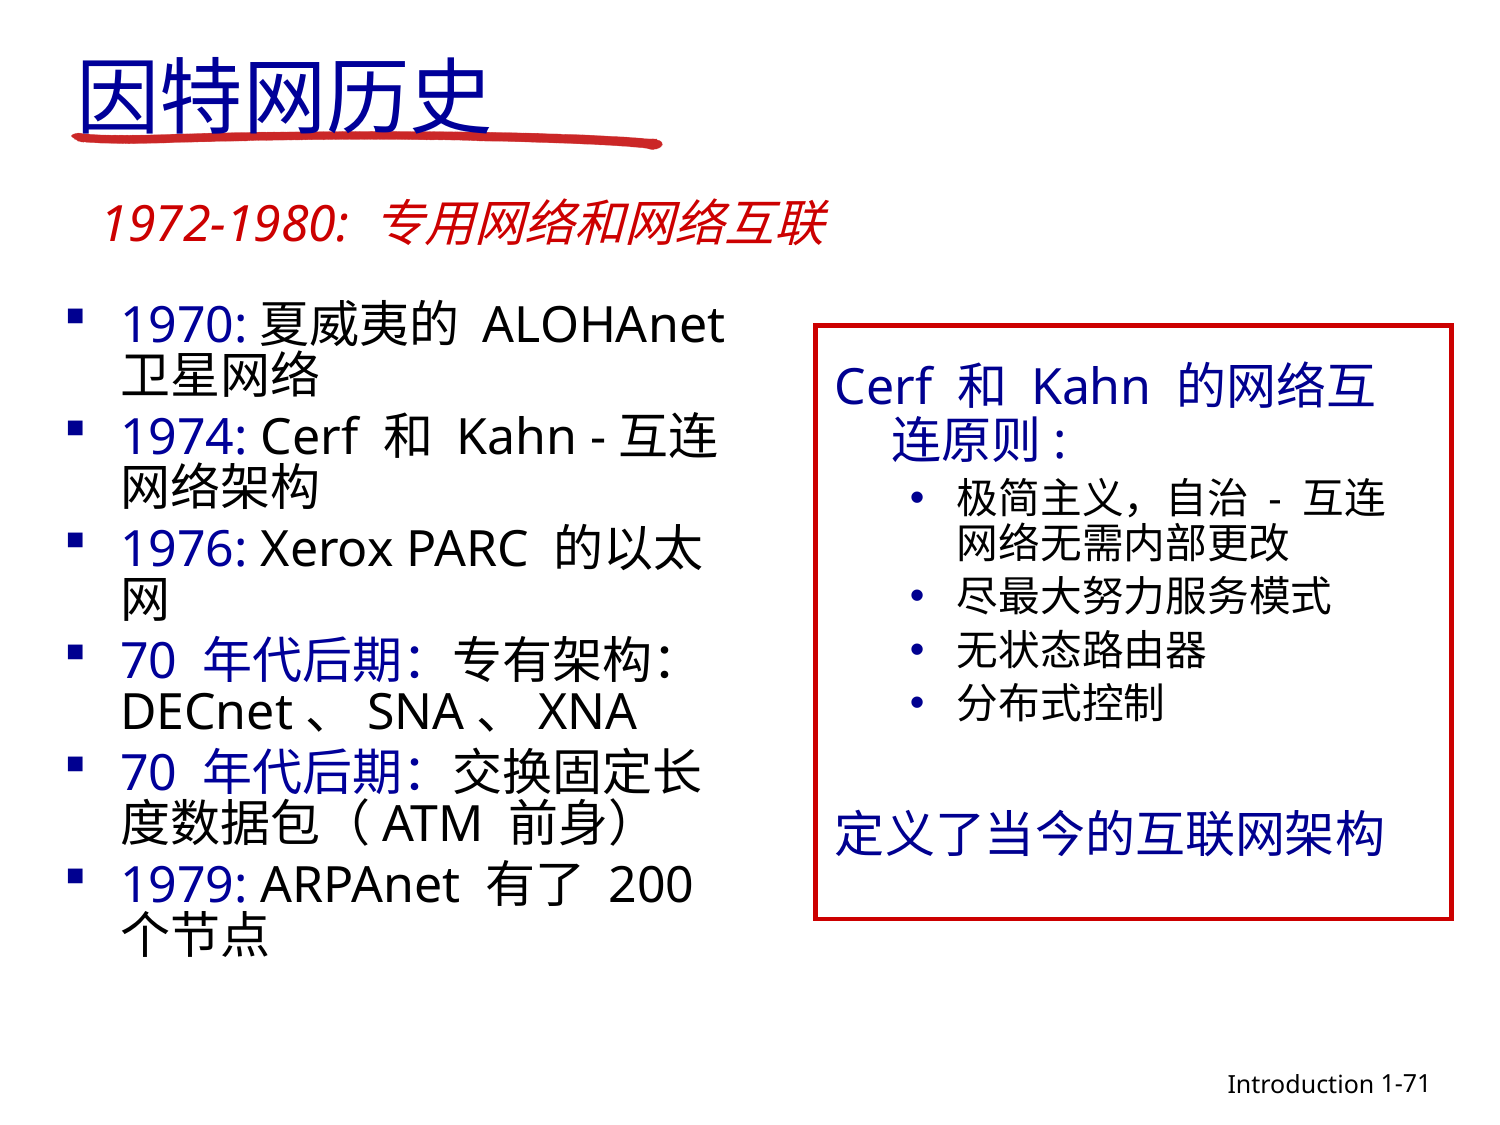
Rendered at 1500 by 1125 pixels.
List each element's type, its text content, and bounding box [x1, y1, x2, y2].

text_box [815, 325, 1452, 919]
footer Introduction [914, 1060, 1391, 1109]
picture [68, 126, 669, 156]
list 1970:夏威夷的 ALOHAnet 卫星网络 1974: Cerf 和 Kahn -互连网络架构 1976: Xerox PARC 的以太网 70 年代后期：专有架构：DECnet、SNA、XNA 70 年代后期：交换固定长度数据包（ATM 前身） 1979: ARPAnet 有了 200 个节点 [48, 294, 751, 1026]
text_box 1972-1980: 专用网络和网络互联 [85, 168, 1394, 275]
list Cerf 和 Kahn 的网络互连原则: 极简主义，自治 - 互连网络无需内部更改 尽最大努力服务模式 无状态路由器 分布式控制 定义了当今的互联网架构 [819, 919, 1415, 926]
slide_number 1-71 [1365, 1059, 1477, 1106]
text_box 因特网历史 [61, 41, 1337, 148]
